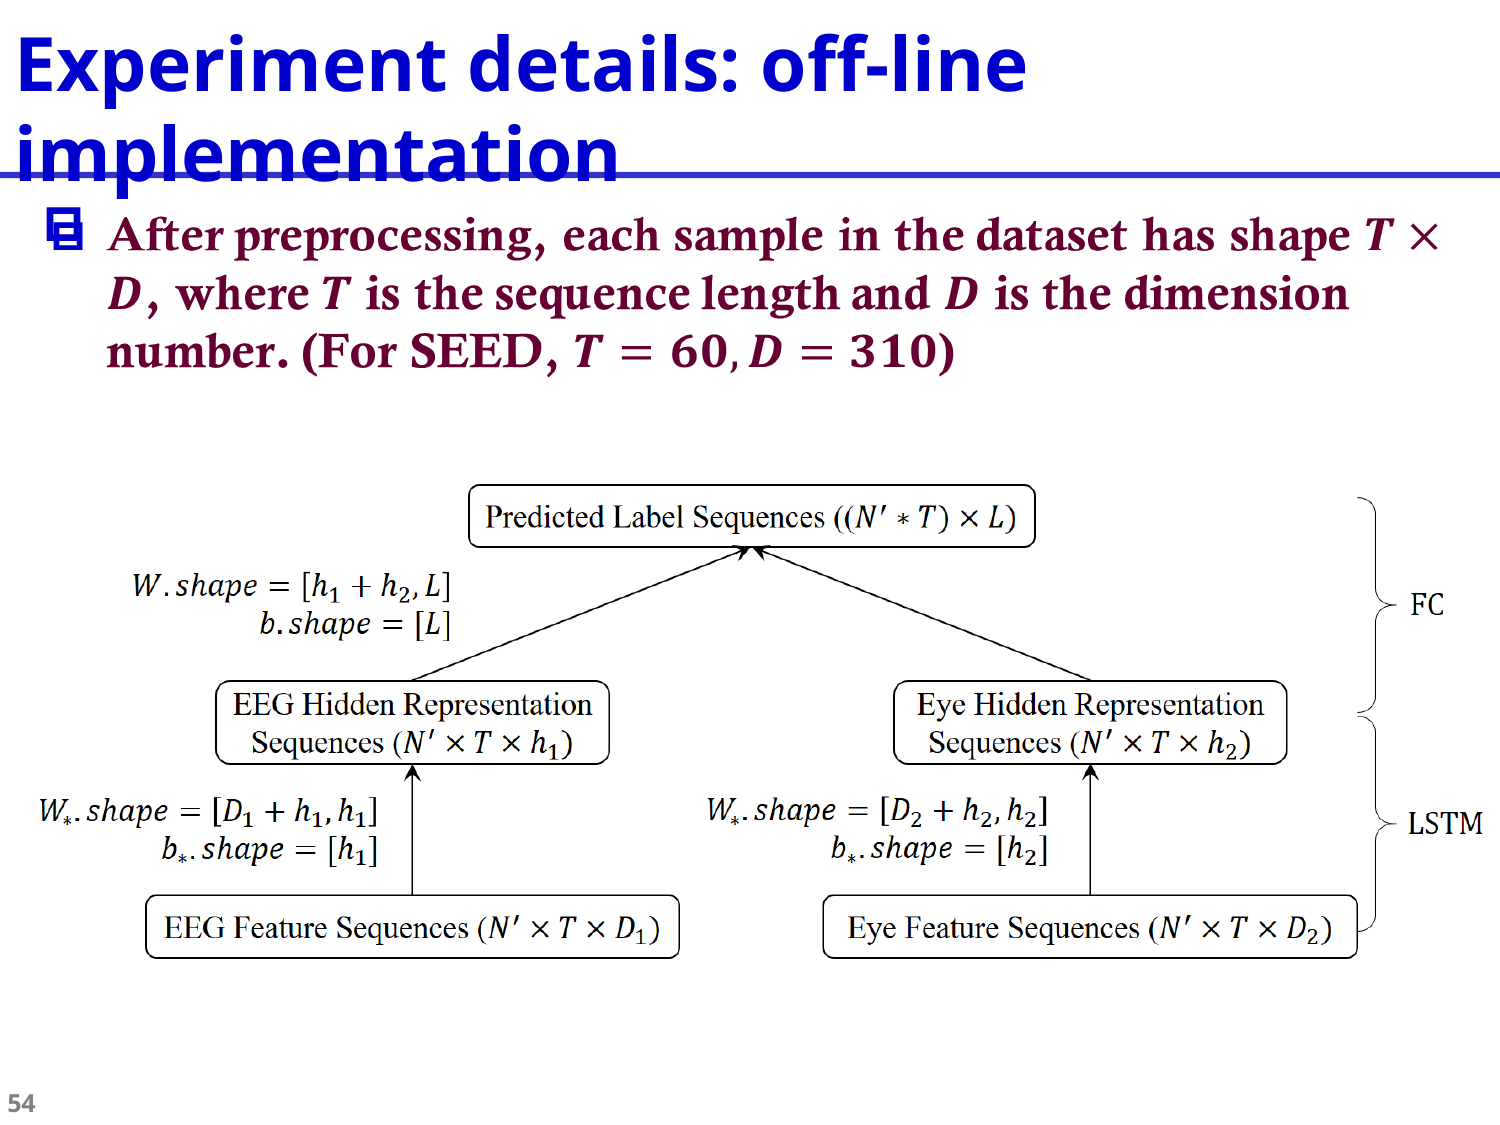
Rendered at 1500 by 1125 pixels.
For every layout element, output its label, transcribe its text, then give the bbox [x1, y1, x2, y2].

text_box [28, 188, 1461, 434]
picture [27, 484, 1489, 965]
text_box Experiment details: off-line implementation [0, 50, 1500, 163]
